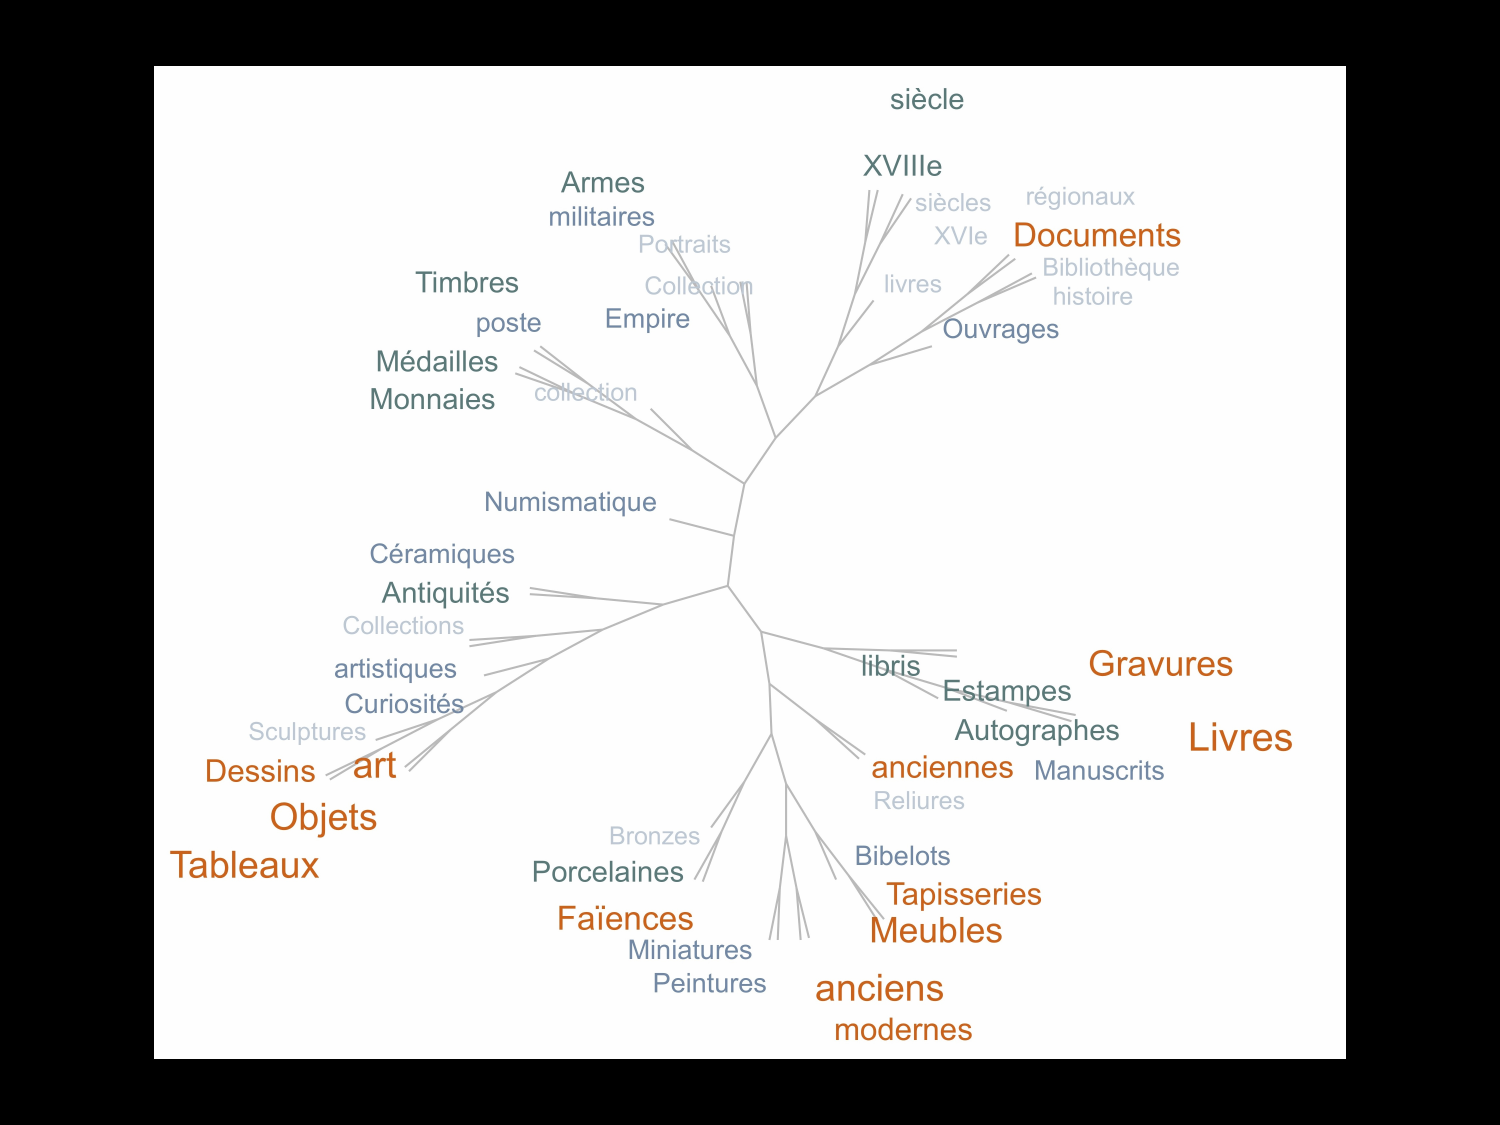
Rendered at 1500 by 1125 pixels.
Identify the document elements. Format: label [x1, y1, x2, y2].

picture [154, 66, 1346, 1059]
